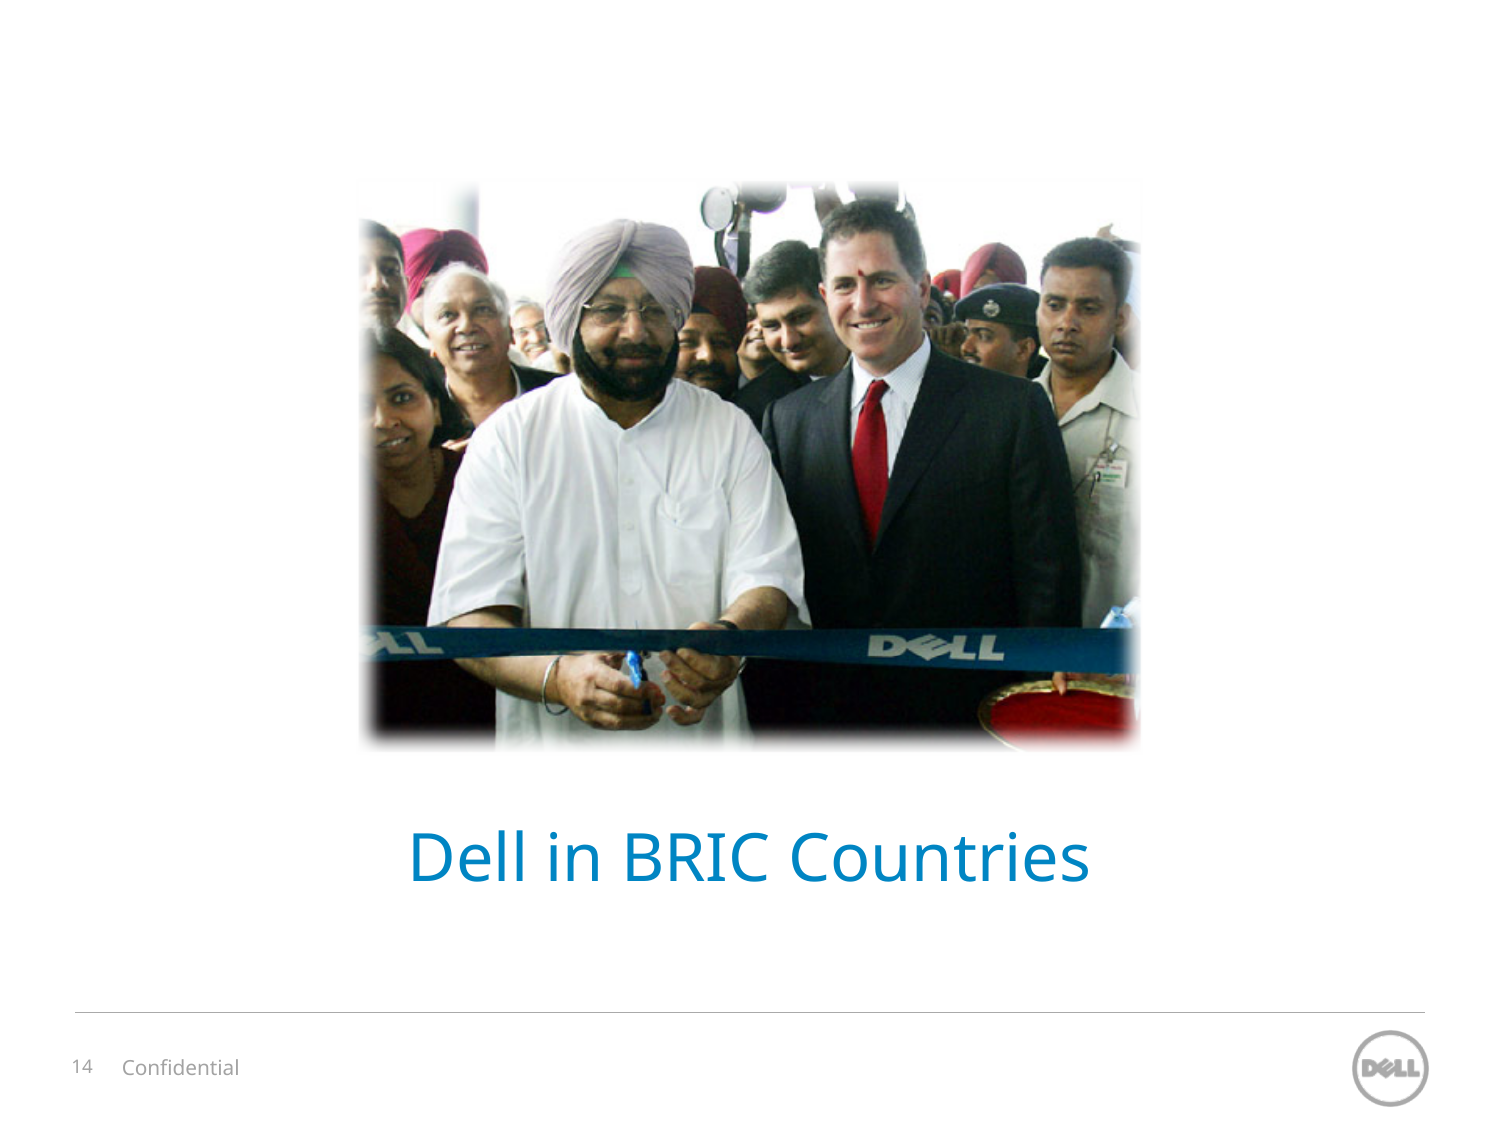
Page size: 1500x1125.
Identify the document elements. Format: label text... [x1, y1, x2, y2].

footer Confidential [121, 1054, 432, 1080]
slide_number 14 [71, 1055, 115, 1080]
picture [352, 176, 1148, 756]
title Dell in BRIC Countries [72, 823, 1428, 982]
picture [1343, 1021, 1438, 1116]
